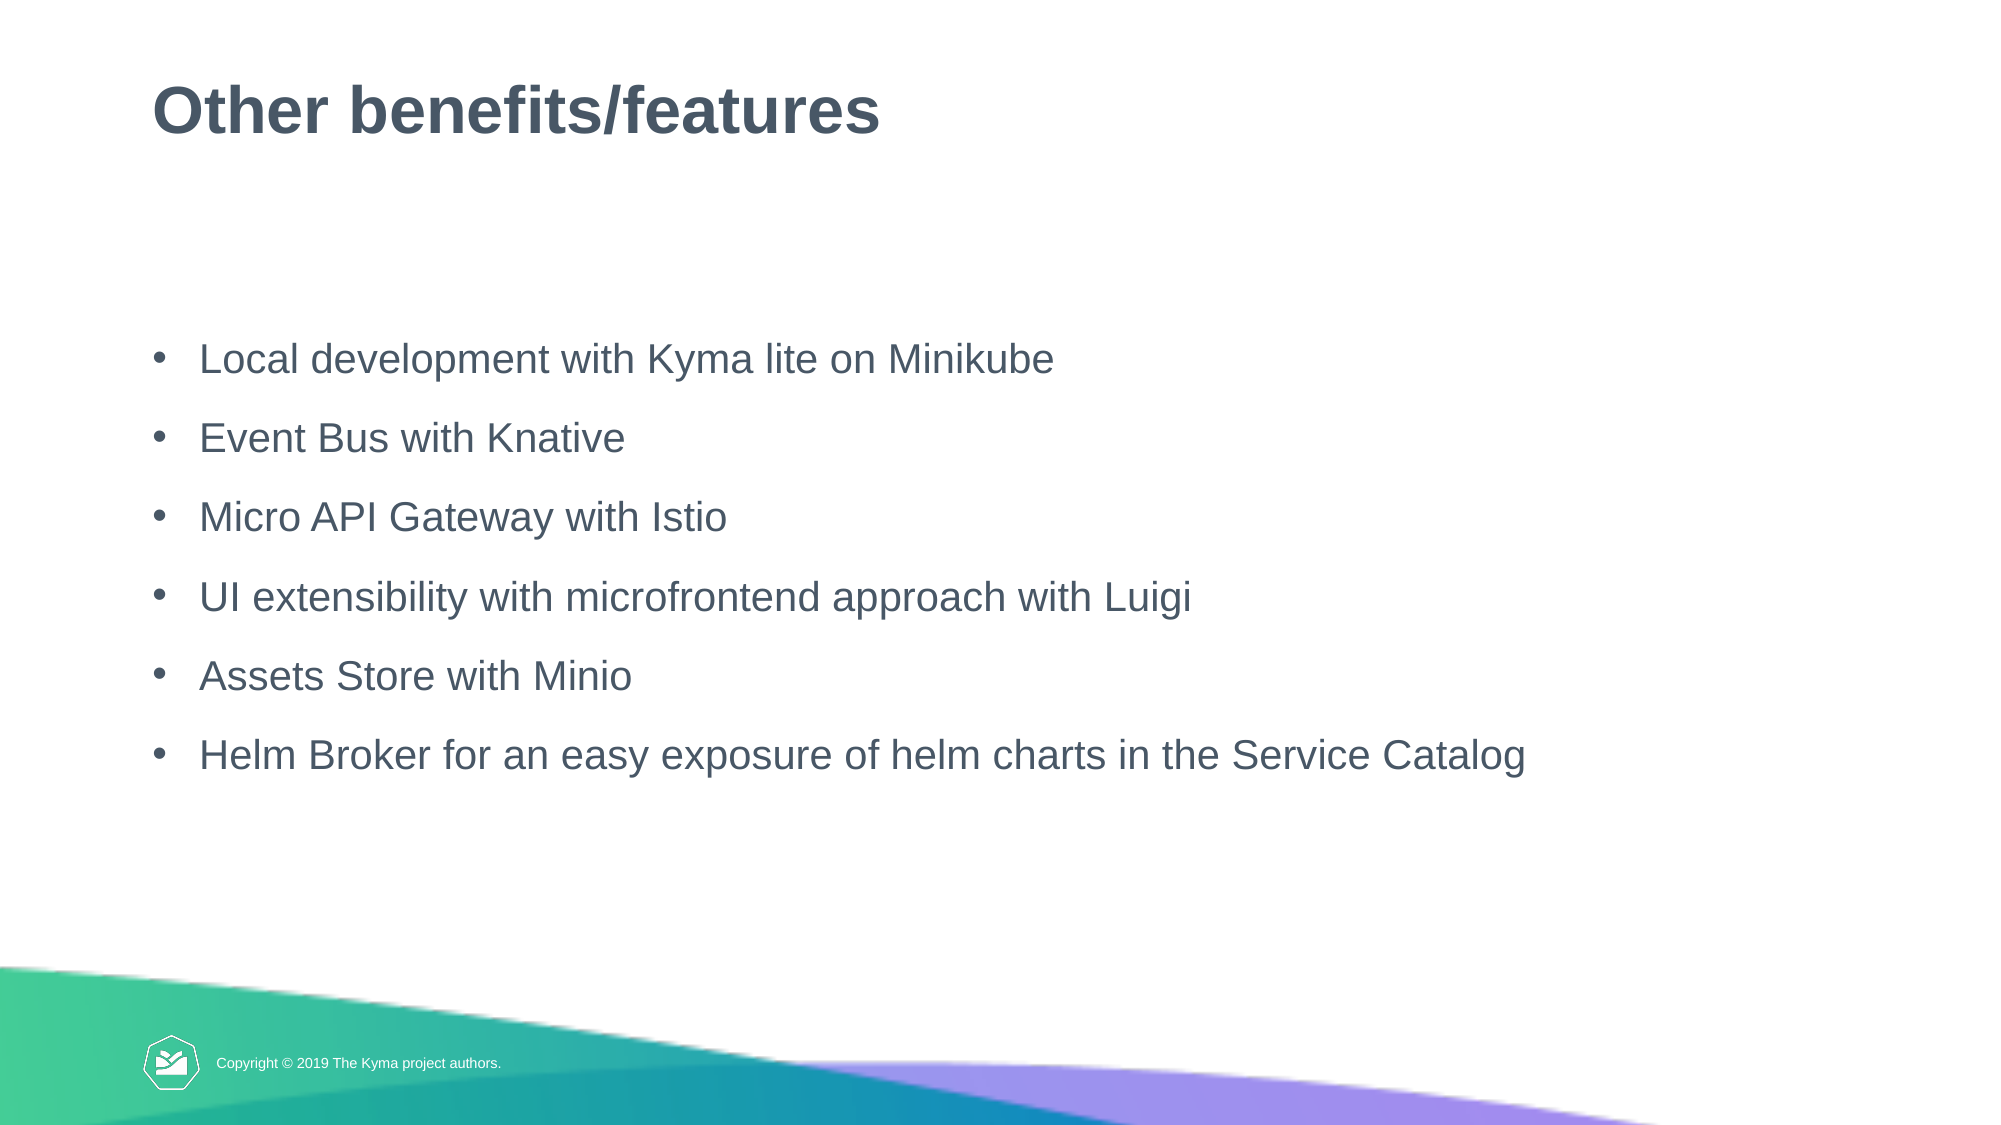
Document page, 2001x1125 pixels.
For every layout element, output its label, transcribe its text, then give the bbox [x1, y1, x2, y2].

title Other benefits/features [137, 59, 1863, 278]
list Local development with Kyma lite on Minikube Event Bus with Knative Micro API Gateway with Istio UI extensibility with microfrontend approach with Luigi Assets Store with Minio Helm Broker for an easy exposure of helm charts in the Service Catalog [137, 299, 1863, 1014]
picture [0, 610, 2001, 1125]
